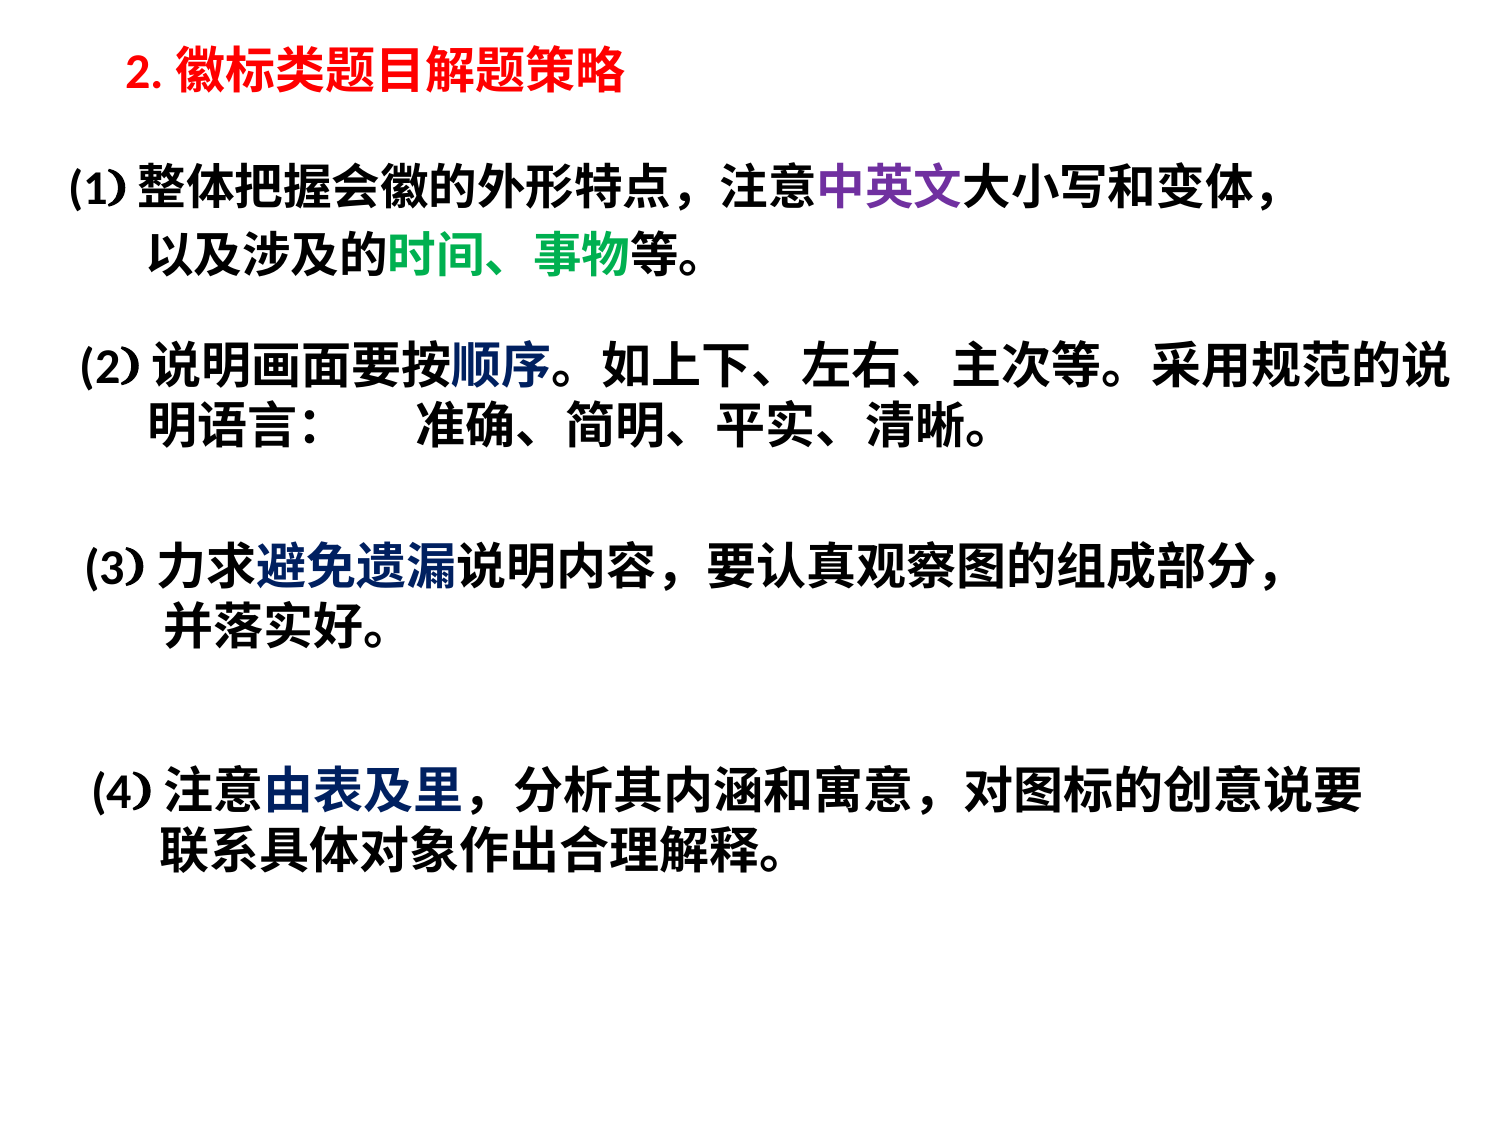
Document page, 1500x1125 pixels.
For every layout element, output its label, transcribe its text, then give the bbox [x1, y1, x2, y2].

text_box (3)力求避免遗漏说明内容，要认真观察图的组成部分， 并落实好。 [69, 527, 1447, 662]
text_box (2)说明画面要按顺序。如上下、左右、主次等。采用规范的说 明语言： 准确、简明、平实、清晰。 [64, 326, 1500, 461]
text_box 2.徽标类题目解题策略 [110, 30, 641, 106]
list (1)整体把握会徽的外形特点，注意中英文大小写和变体， 以及涉及的时间、事物等。 [53, 149, 1447, 291]
text_box (4)注意由表及里，分析其内涵和寓意，对图标的创意说要 联系具体对象作出合理解释。 [76, 751, 1436, 887]
